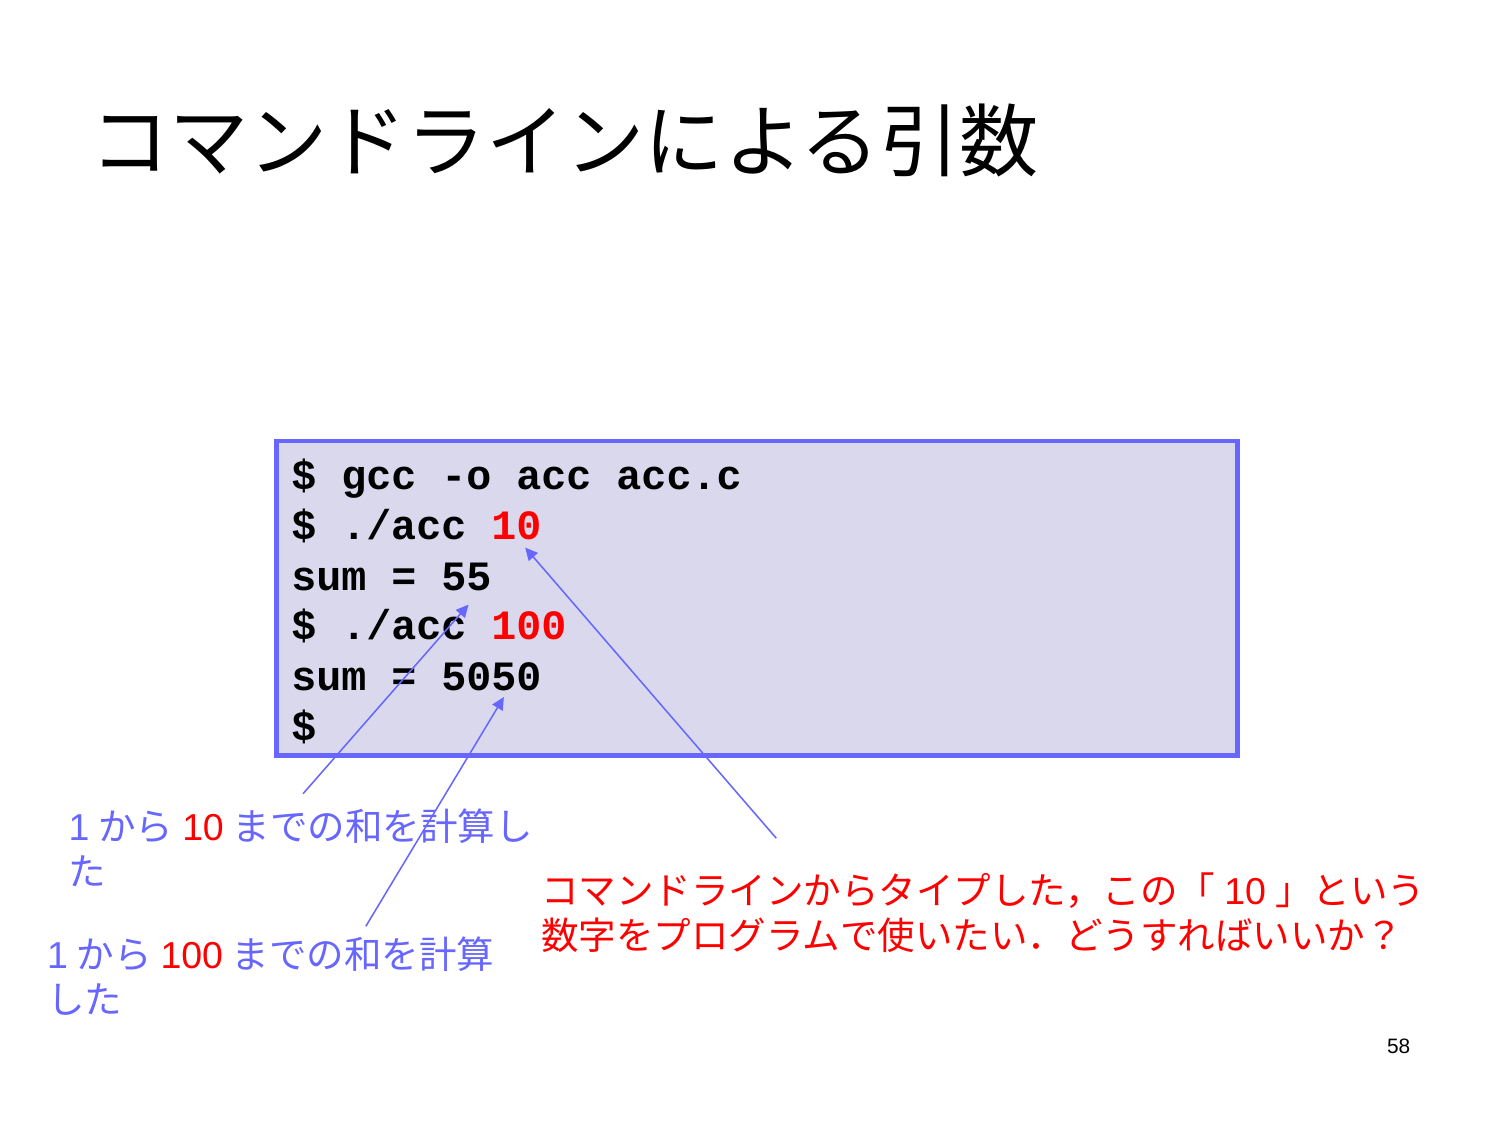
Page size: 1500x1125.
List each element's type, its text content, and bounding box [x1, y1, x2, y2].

text_box 1から10までの和を計算した [53, 795, 444, 900]
text_box [525, 547, 777, 839]
slide_number 58 [1074, 1024, 1426, 1101]
title コマンドラインによる引数 [75, 45, 1425, 233]
text_box [302, 604, 469, 794]
text_box 1から100までの和を計算した [32, 923, 538, 1029]
text_box [367, 697, 504, 923]
text_box コマンドラインからタイプした，この「10」という数字をプログラムで使いたい．どうすればいいか？ [526, 859, 1470, 965]
text_box 1から10までの和を計算した [383, 795, 560, 900]
text_box $ gcc -o acc acc.c $ ./acc 10 sum = 55 $ ./acc 100 sum = 5050 $ [276, 440, 1238, 756]
